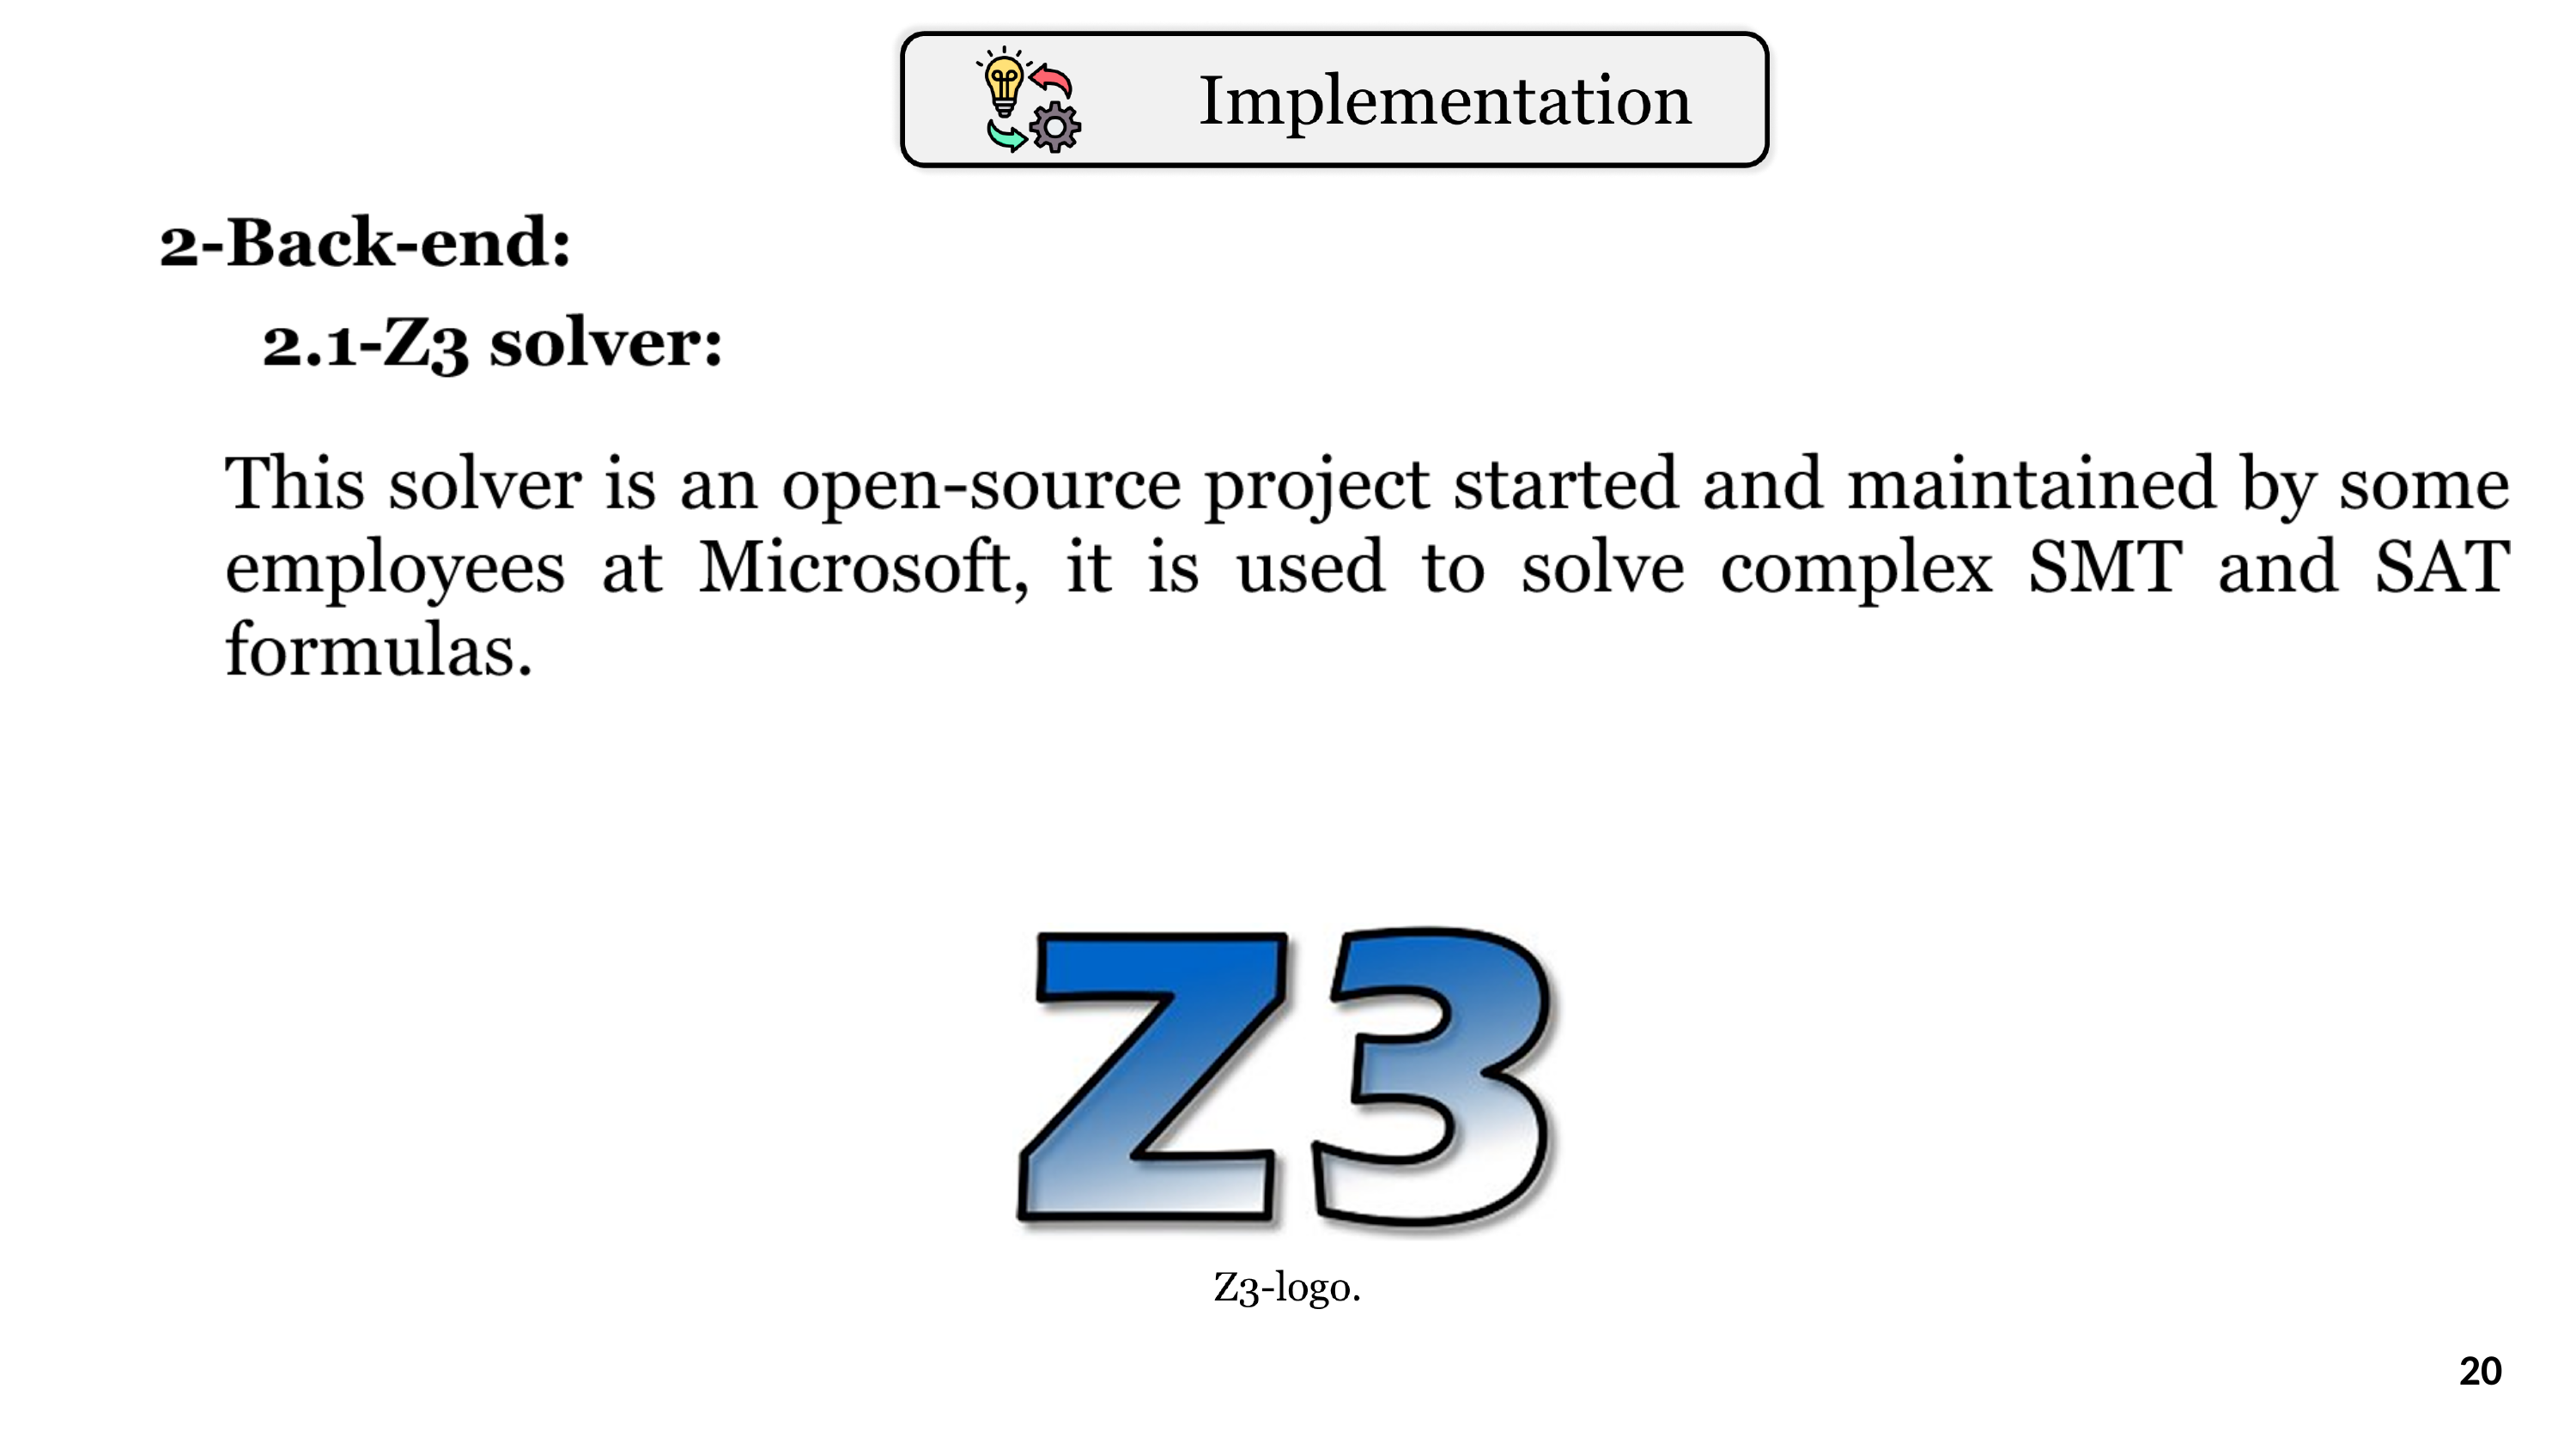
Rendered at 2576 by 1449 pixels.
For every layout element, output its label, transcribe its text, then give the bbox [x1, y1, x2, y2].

picture [889, 20, 1781, 179]
picture [927, 879, 1649, 1323]
picture [225, 441, 2511, 691]
text_box 20 [2434, 1331, 2528, 1404]
picture [261, 301, 726, 383]
picture [158, 202, 574, 283]
